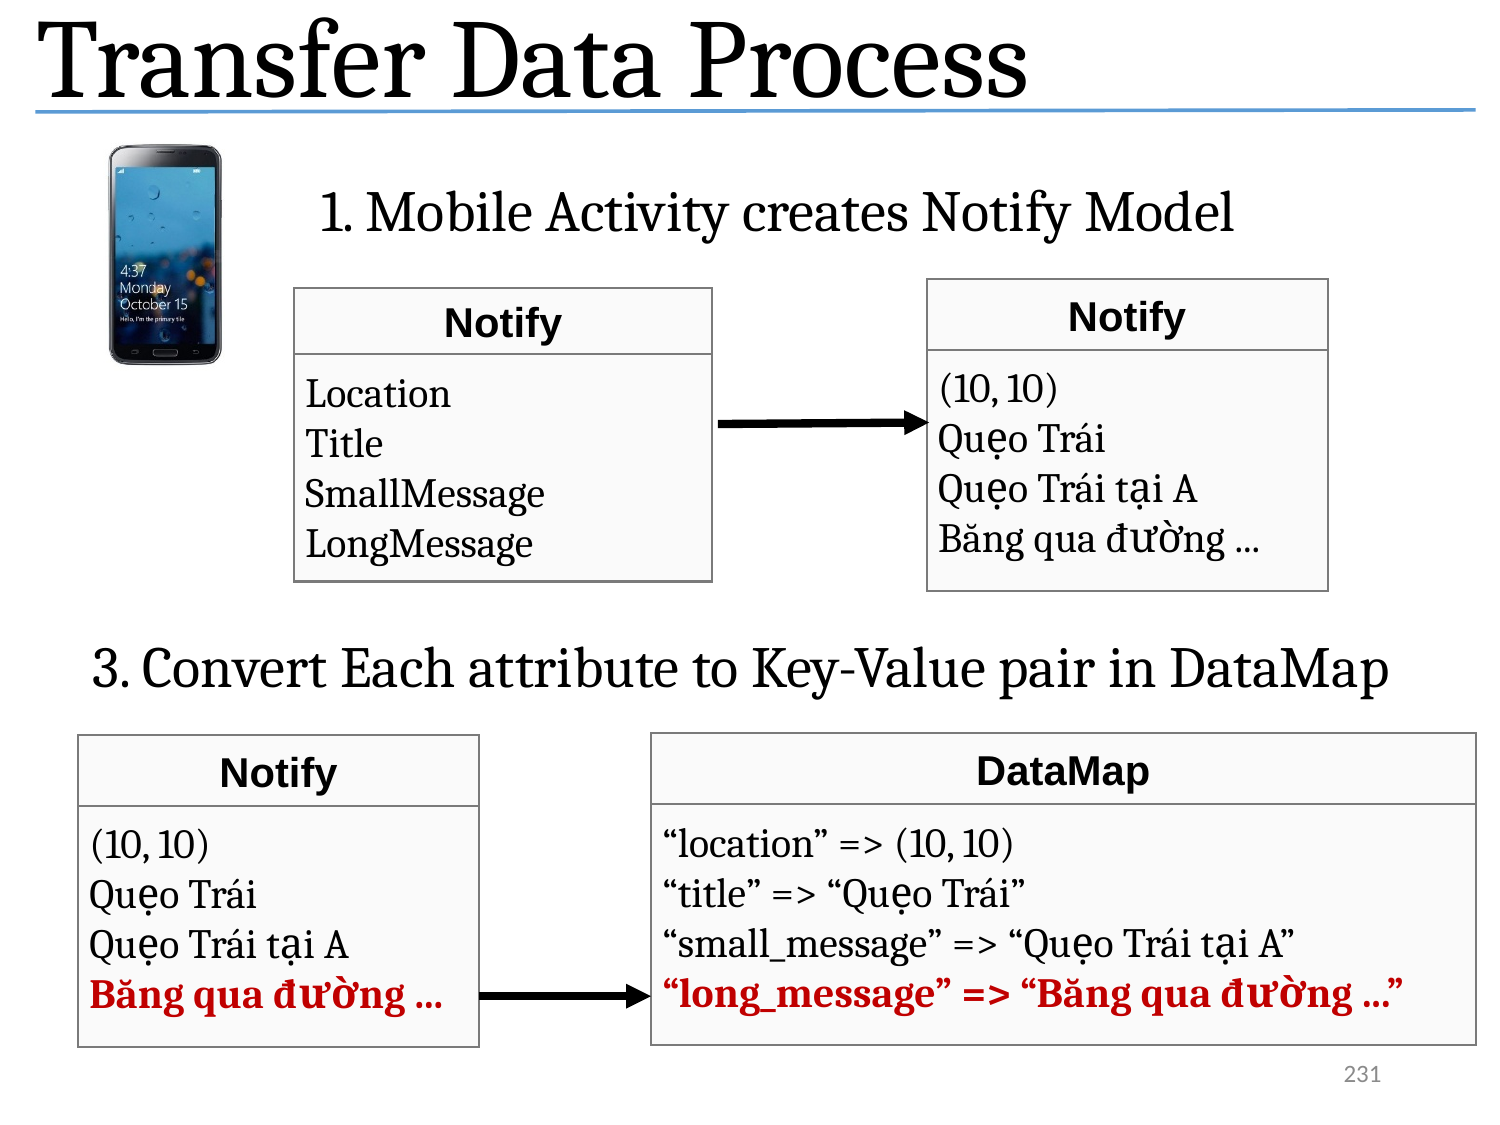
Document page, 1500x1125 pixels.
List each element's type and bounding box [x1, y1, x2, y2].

text_box [717, 279, 1328, 591]
picture [41, 133, 279, 371]
text_box [78, 621, 1500, 707]
text_box [78, 733, 1476, 1047]
slide_number [1059, 1046, 1397, 1103]
text_box [294, 287, 713, 582]
text_box [306, 165, 1252, 251]
text_box [21, 13, 1476, 112]
